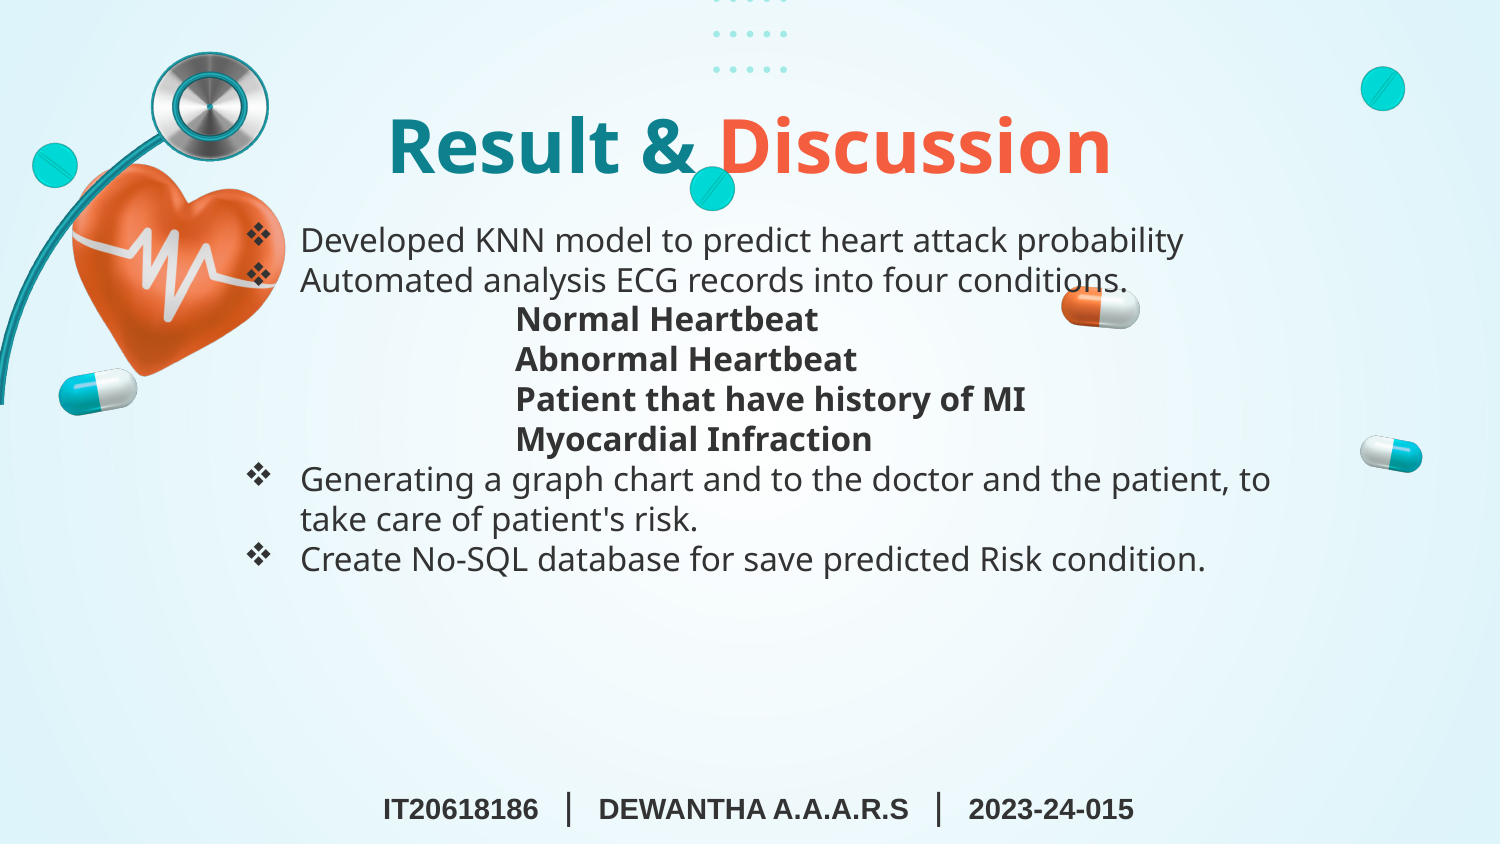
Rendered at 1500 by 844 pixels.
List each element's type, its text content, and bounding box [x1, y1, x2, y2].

picture [1352, 58, 1414, 118]
picture [1351, 414, 1431, 491]
picture [681, 158, 744, 218]
text_box [173, 779, 1295, 843]
picture [1052, 263, 1148, 352]
picture [0, 52, 337, 443]
title Result & Discussion [312, 94, 1275, 189]
subtitle Developed KNN model to predict heart attack probability Automated analysis ECG records into four conditions. Normal Heartbeat Abnormal Heartbeat Patient that have history of MI Myocardial Infraction Generating a graph chart and to the doctor and the patient, to take care of patient's risk. Create No-SQL database for save predicted Risk condition. [313, 218, 1275, 384]
text_box IT20618186 | DEWANTHA A.A.A.R.S | 2023-24-015 [198, 772, 1320, 836]
